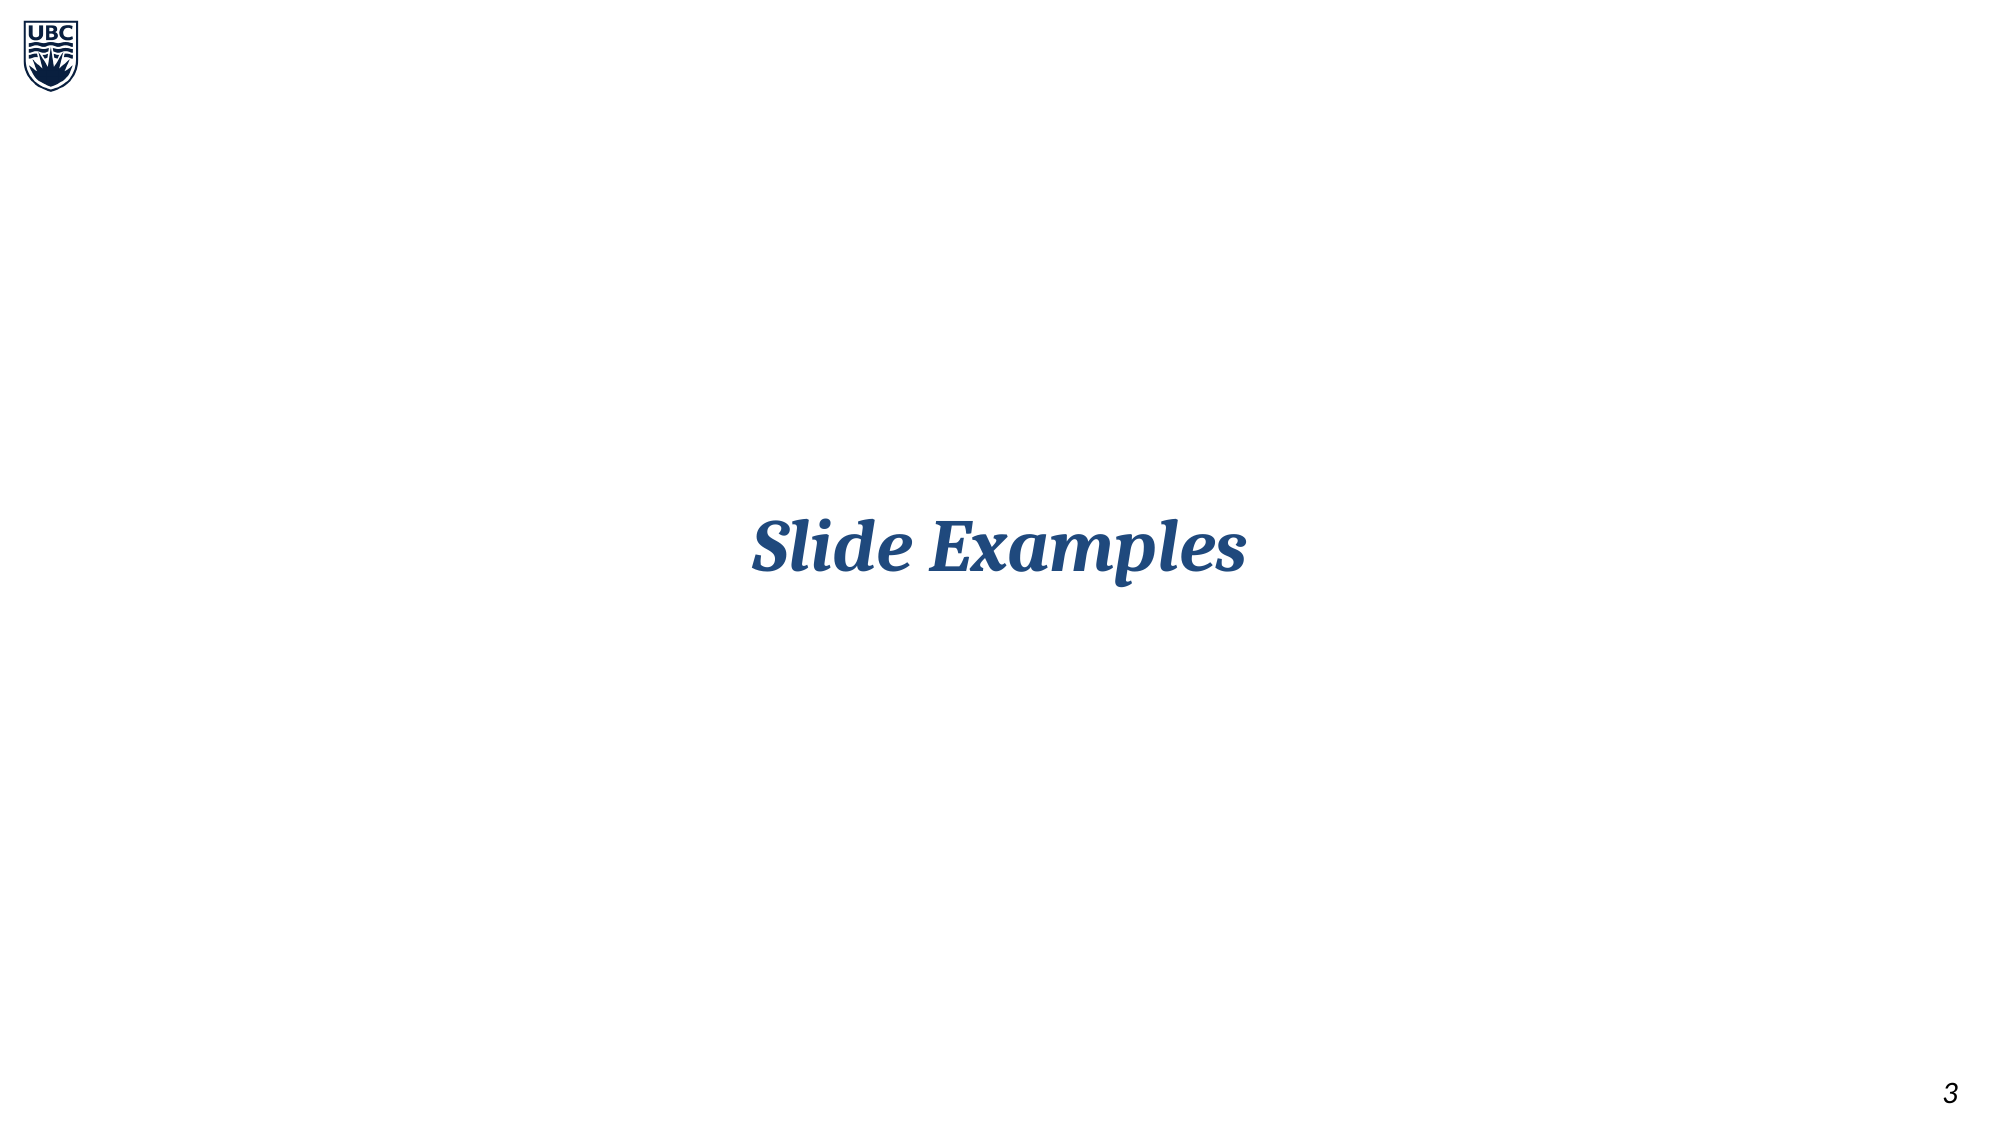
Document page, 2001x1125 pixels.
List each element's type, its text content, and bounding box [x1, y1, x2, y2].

title Slide Examples [56, 461, 1944, 622]
picture [23, 20, 82, 93]
slide_number 3 [1899, 1065, 2000, 1125]
